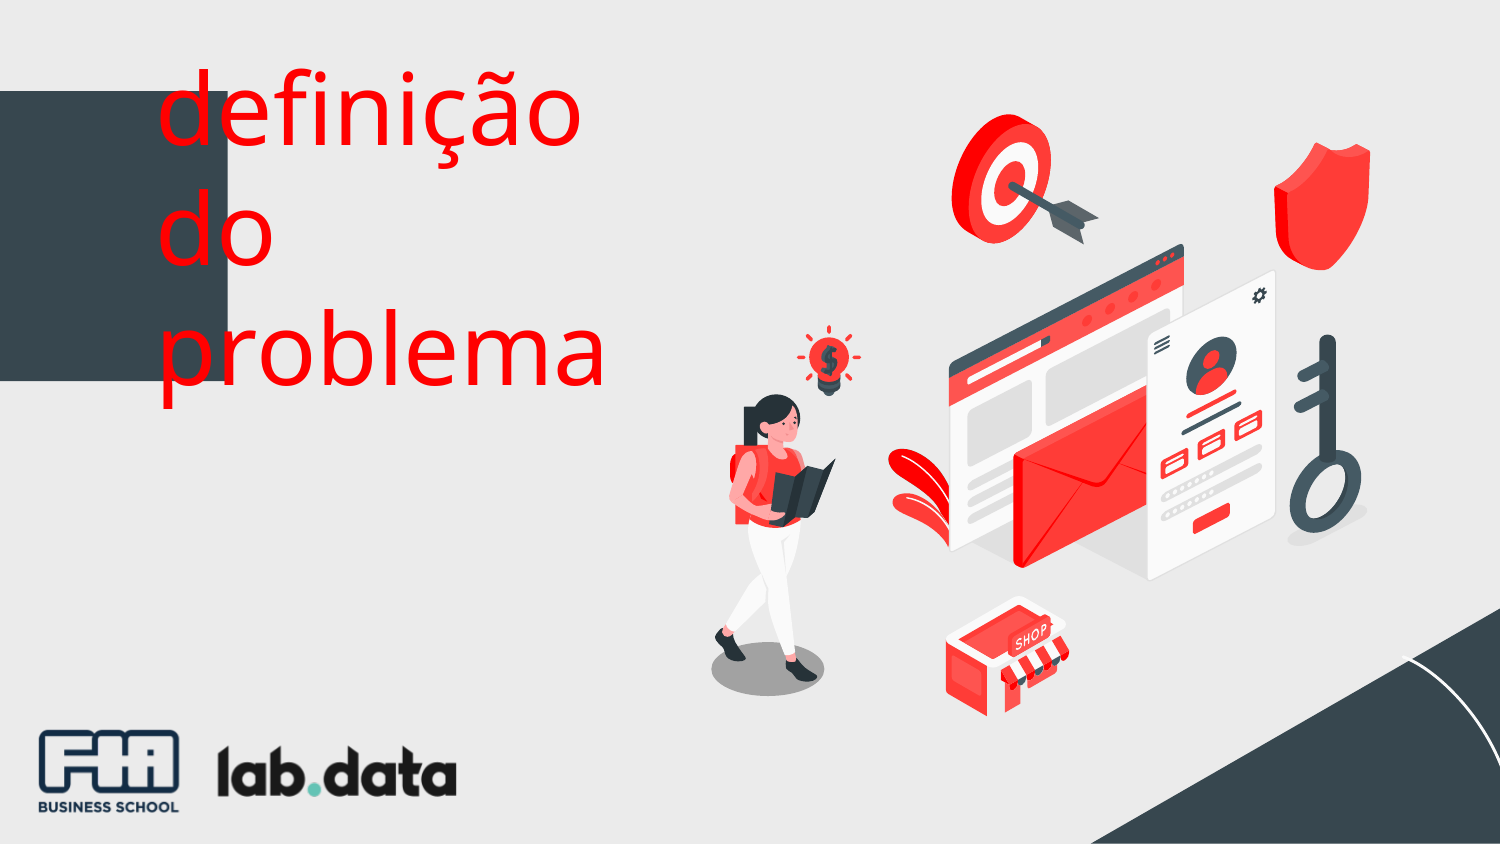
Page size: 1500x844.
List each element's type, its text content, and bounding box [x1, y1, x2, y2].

picture [37, 728, 463, 817]
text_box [705, 393, 836, 697]
text_box [1401, 655, 1500, 767]
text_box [944, 595, 1070, 718]
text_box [795, 324, 863, 397]
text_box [884, 142, 1371, 582]
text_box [951, 114, 1100, 245]
title definição do problema [140, 273, 687, 421]
